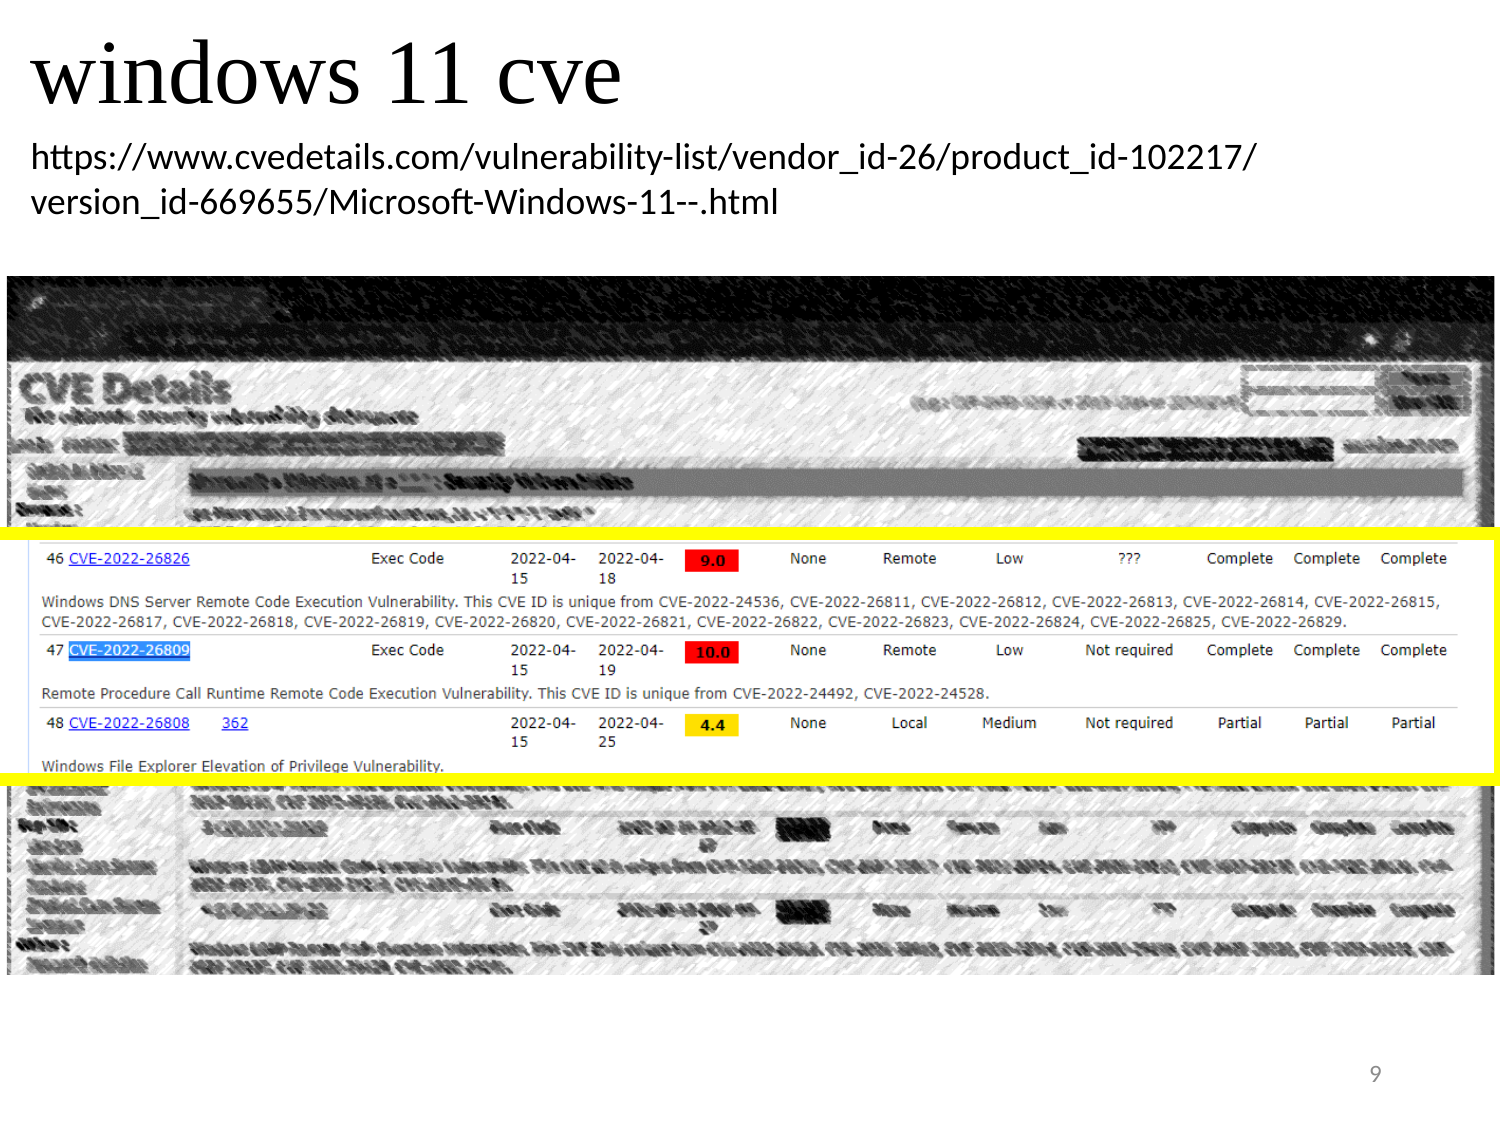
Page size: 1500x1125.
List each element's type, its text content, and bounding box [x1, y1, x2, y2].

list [6, 276, 1495, 539]
picture [0, 539, 1495, 774]
text_box https://www.cvedetails.com/vulnerability-list/vendor_id-26/product_id-102217/version_id-669655/Microsoft-Windows-11--.html [15, 124, 1322, 230]
slide_number 9 [1059, 1042, 1397, 1103]
title windows 11 cve [15, 0, 1310, 124]
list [6, 774, 1495, 975]
